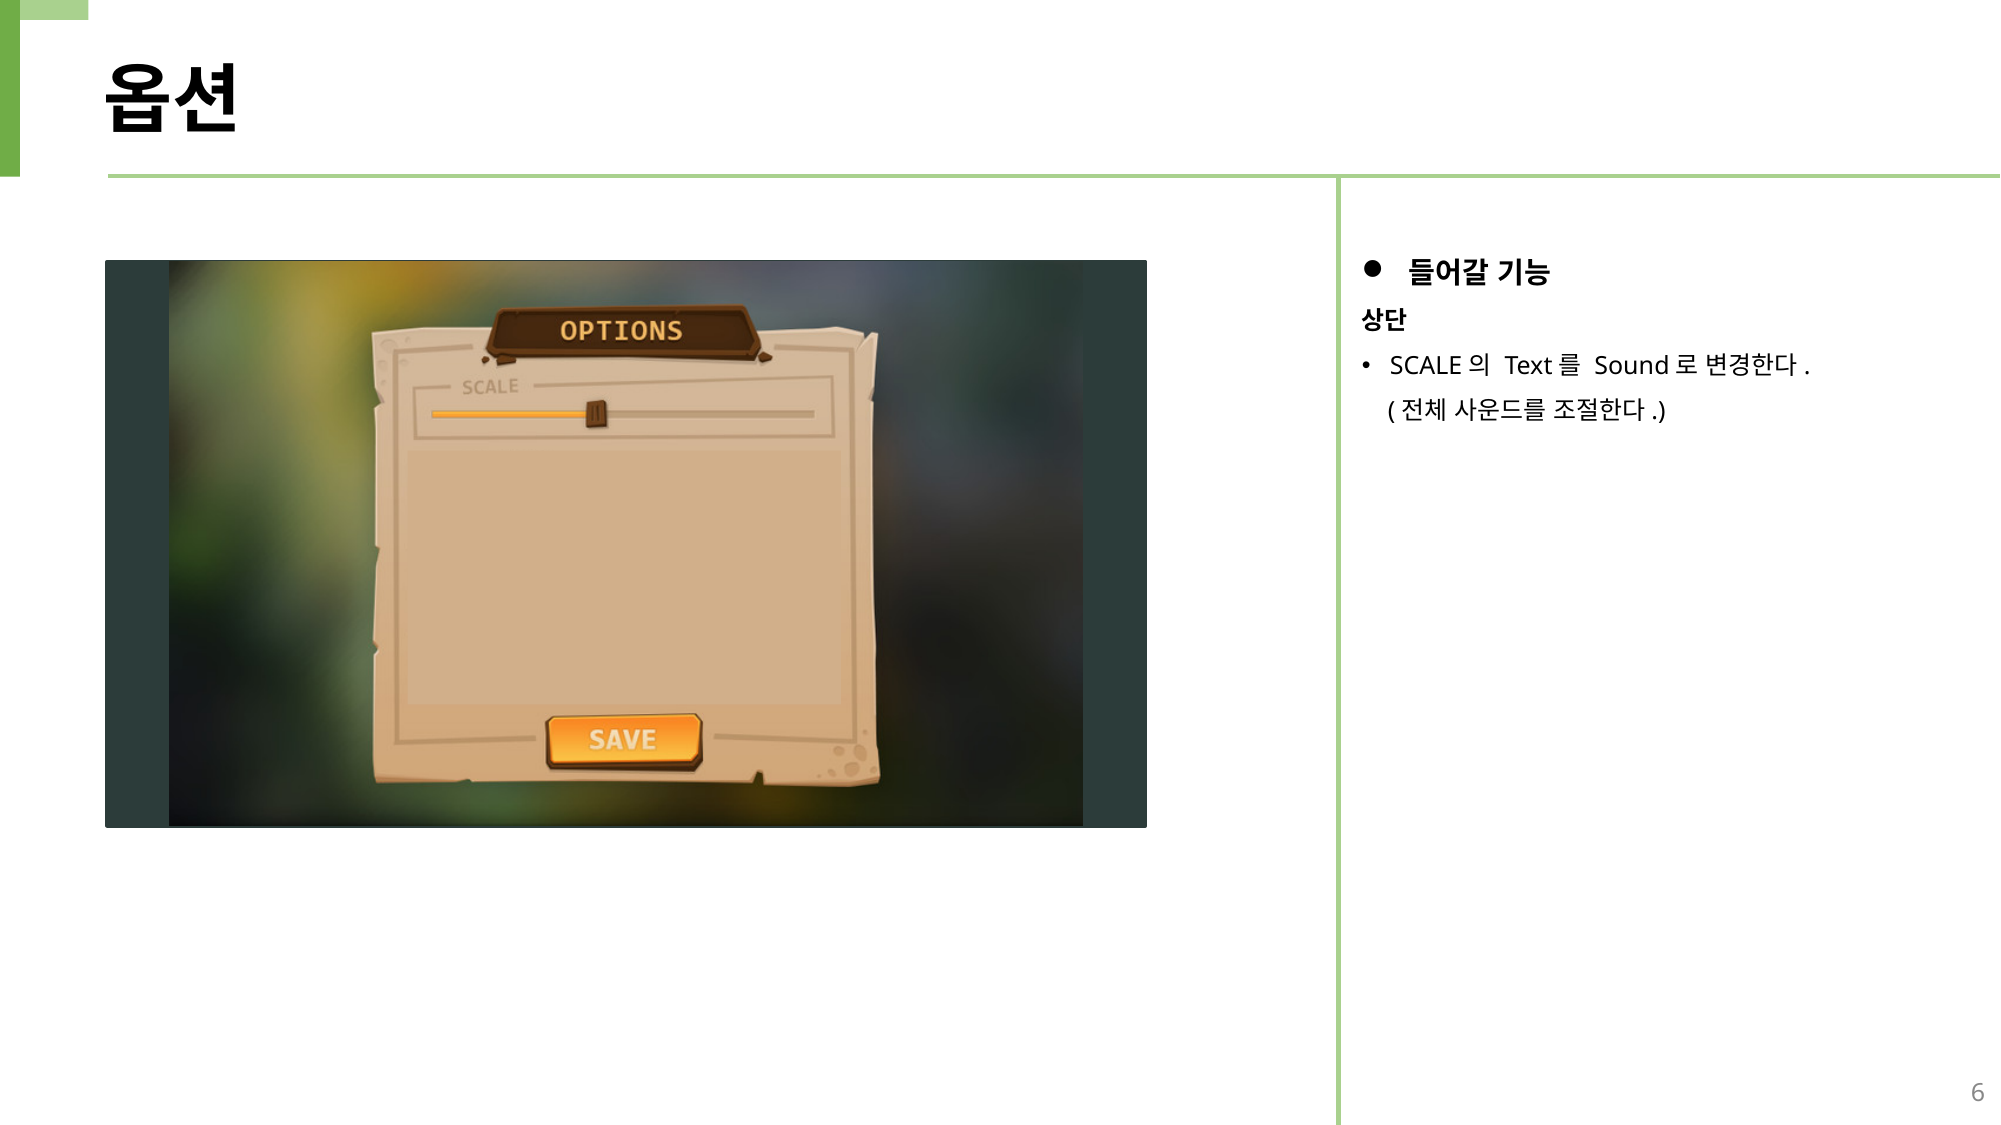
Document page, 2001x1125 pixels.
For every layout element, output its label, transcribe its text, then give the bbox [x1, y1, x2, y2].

text_box [105, 260, 170, 828]
text_box [1081, 260, 1147, 828]
slide_number 6 [1550, 1063, 2000, 1123]
picture [169, 261, 1084, 826]
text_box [0, 0, 1646, 177]
text_box 들어갈 기능 상단 SCALE의 Text를 Sound로 변경한다. (전체 사운드를 조절한다.) [1347, 229, 1989, 432]
